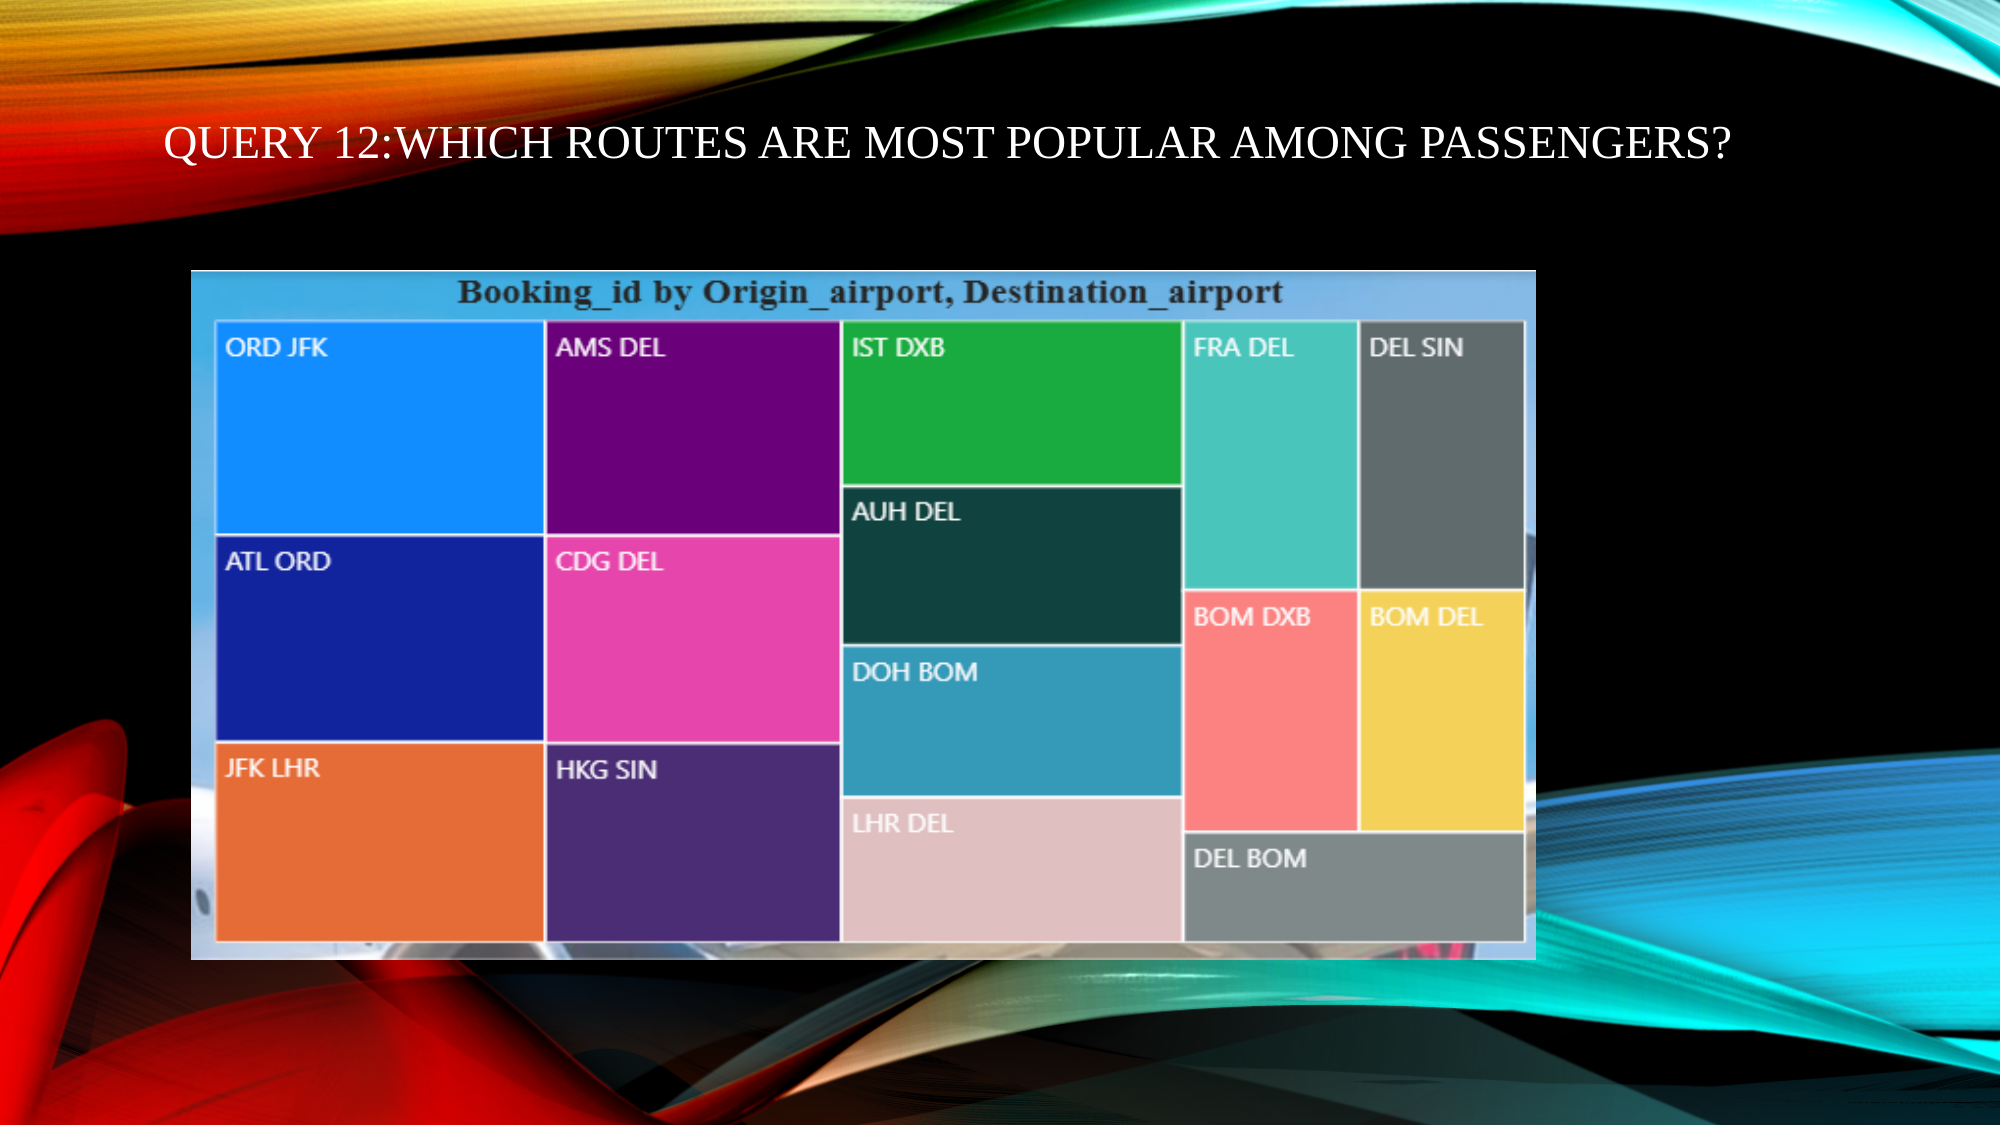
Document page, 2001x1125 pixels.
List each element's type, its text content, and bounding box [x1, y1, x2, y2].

picture [0, 269, 2000, 1125]
title Query 12:Which routes are most popular among passengers? [148, 76, 1775, 176]
picture [0, 0, 2000, 237]
